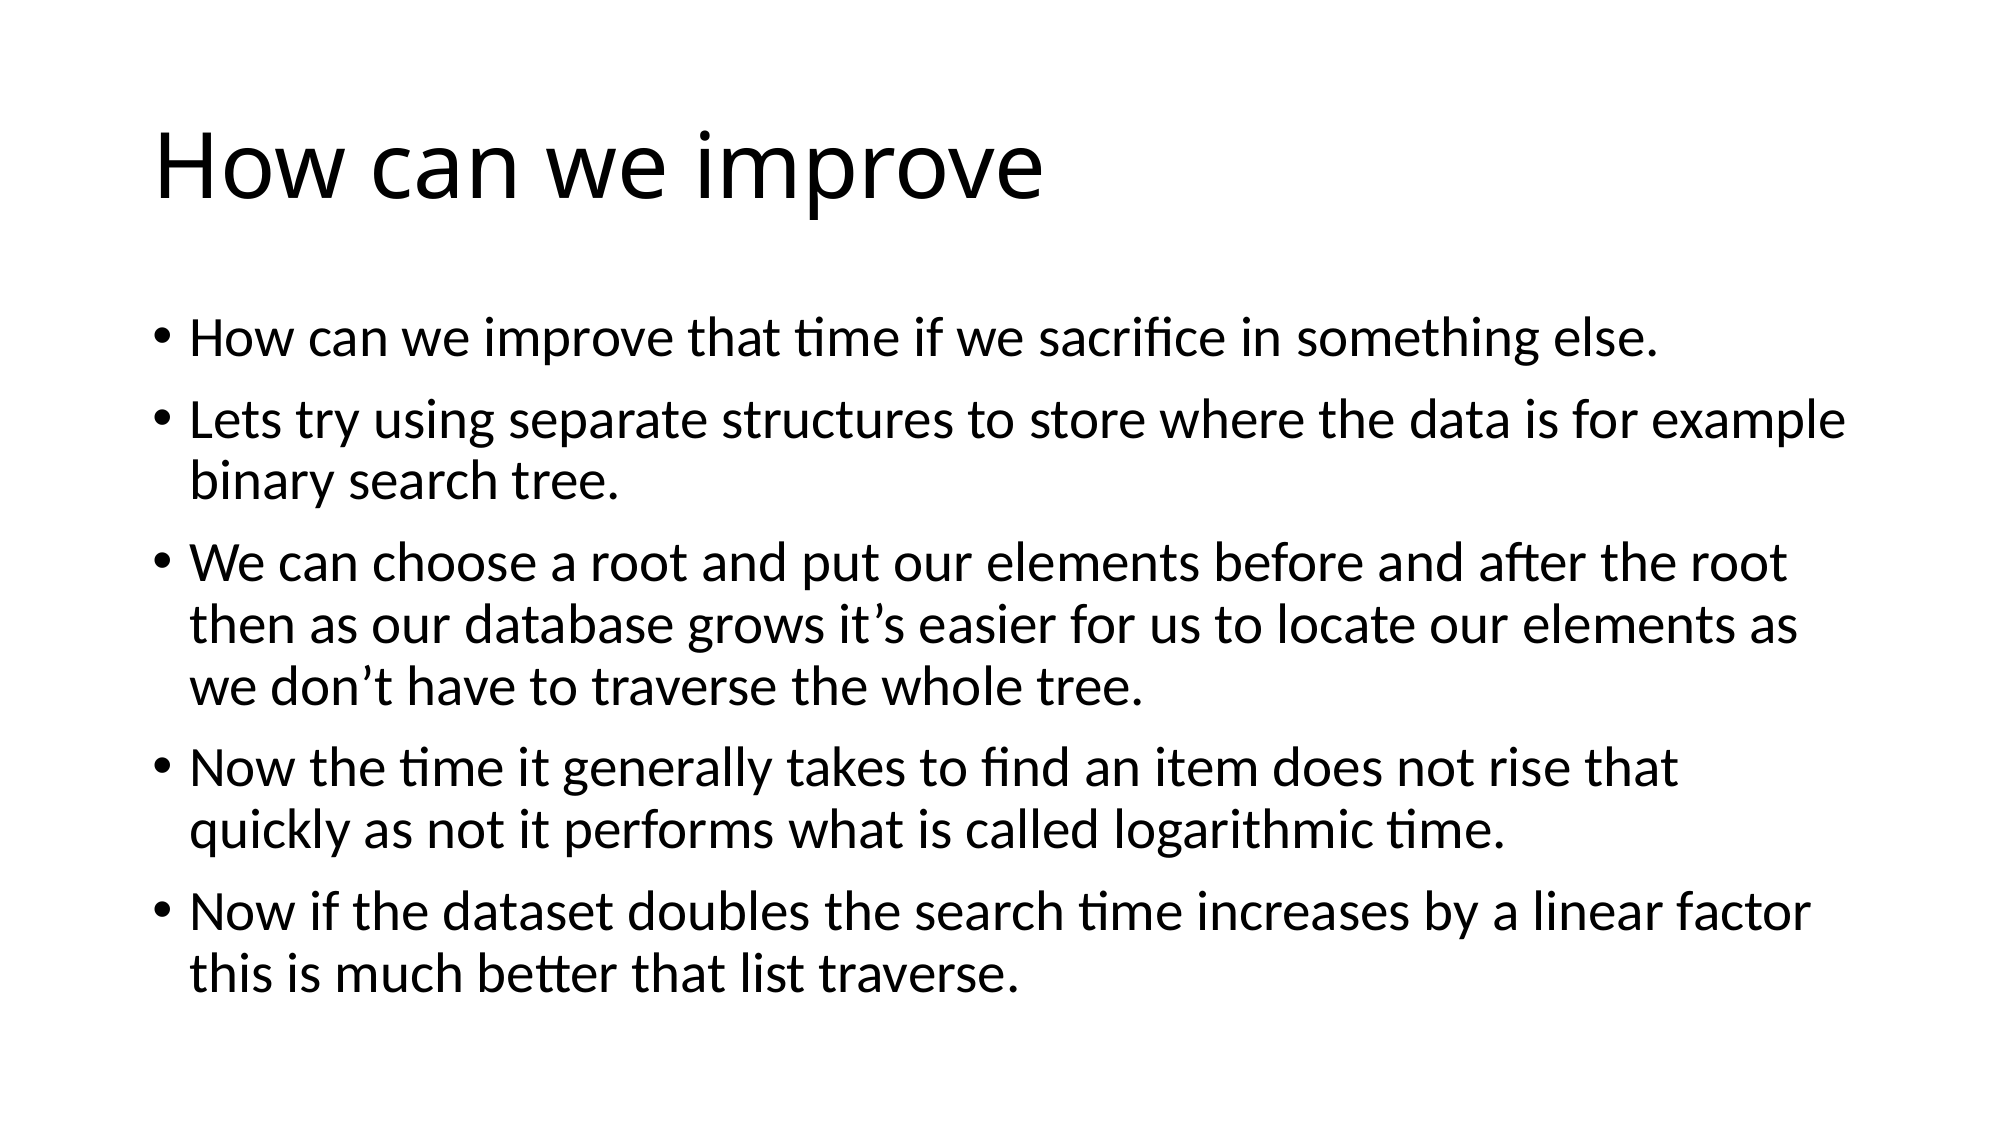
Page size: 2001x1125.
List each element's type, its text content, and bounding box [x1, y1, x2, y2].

title How can we improve [137, 59, 1863, 278]
list How can we improve that time if we sacrifice in something else. Lets try using separate structures to store where the data is for example binary search tree. We can choose a root and put our elements before and after the root then as our database grows it’s easier for us to locate our elements as we don’t have to traverse the whole tree. Now the time it generally takes to find an item does not rise that quickly as not it performs what is called logarithmic time. Now if the dataset doubles the search time increases by a linear factor this is much better that list traverse. [137, 299, 1863, 1014]
